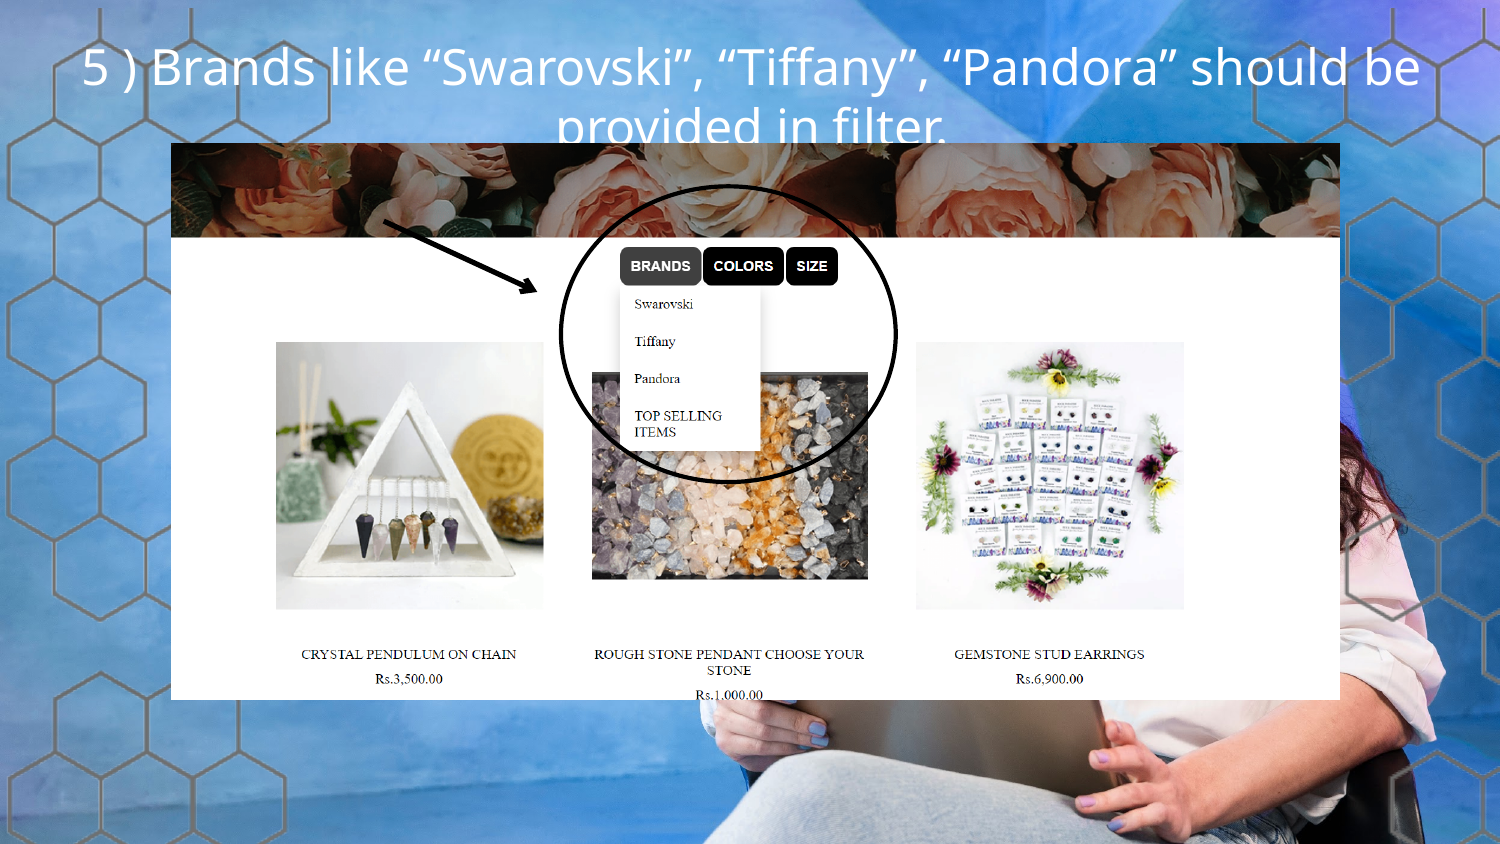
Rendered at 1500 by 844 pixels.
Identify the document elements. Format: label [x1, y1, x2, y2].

picture [0, 0, 1500, 844]
text_box [383, 220, 538, 293]
